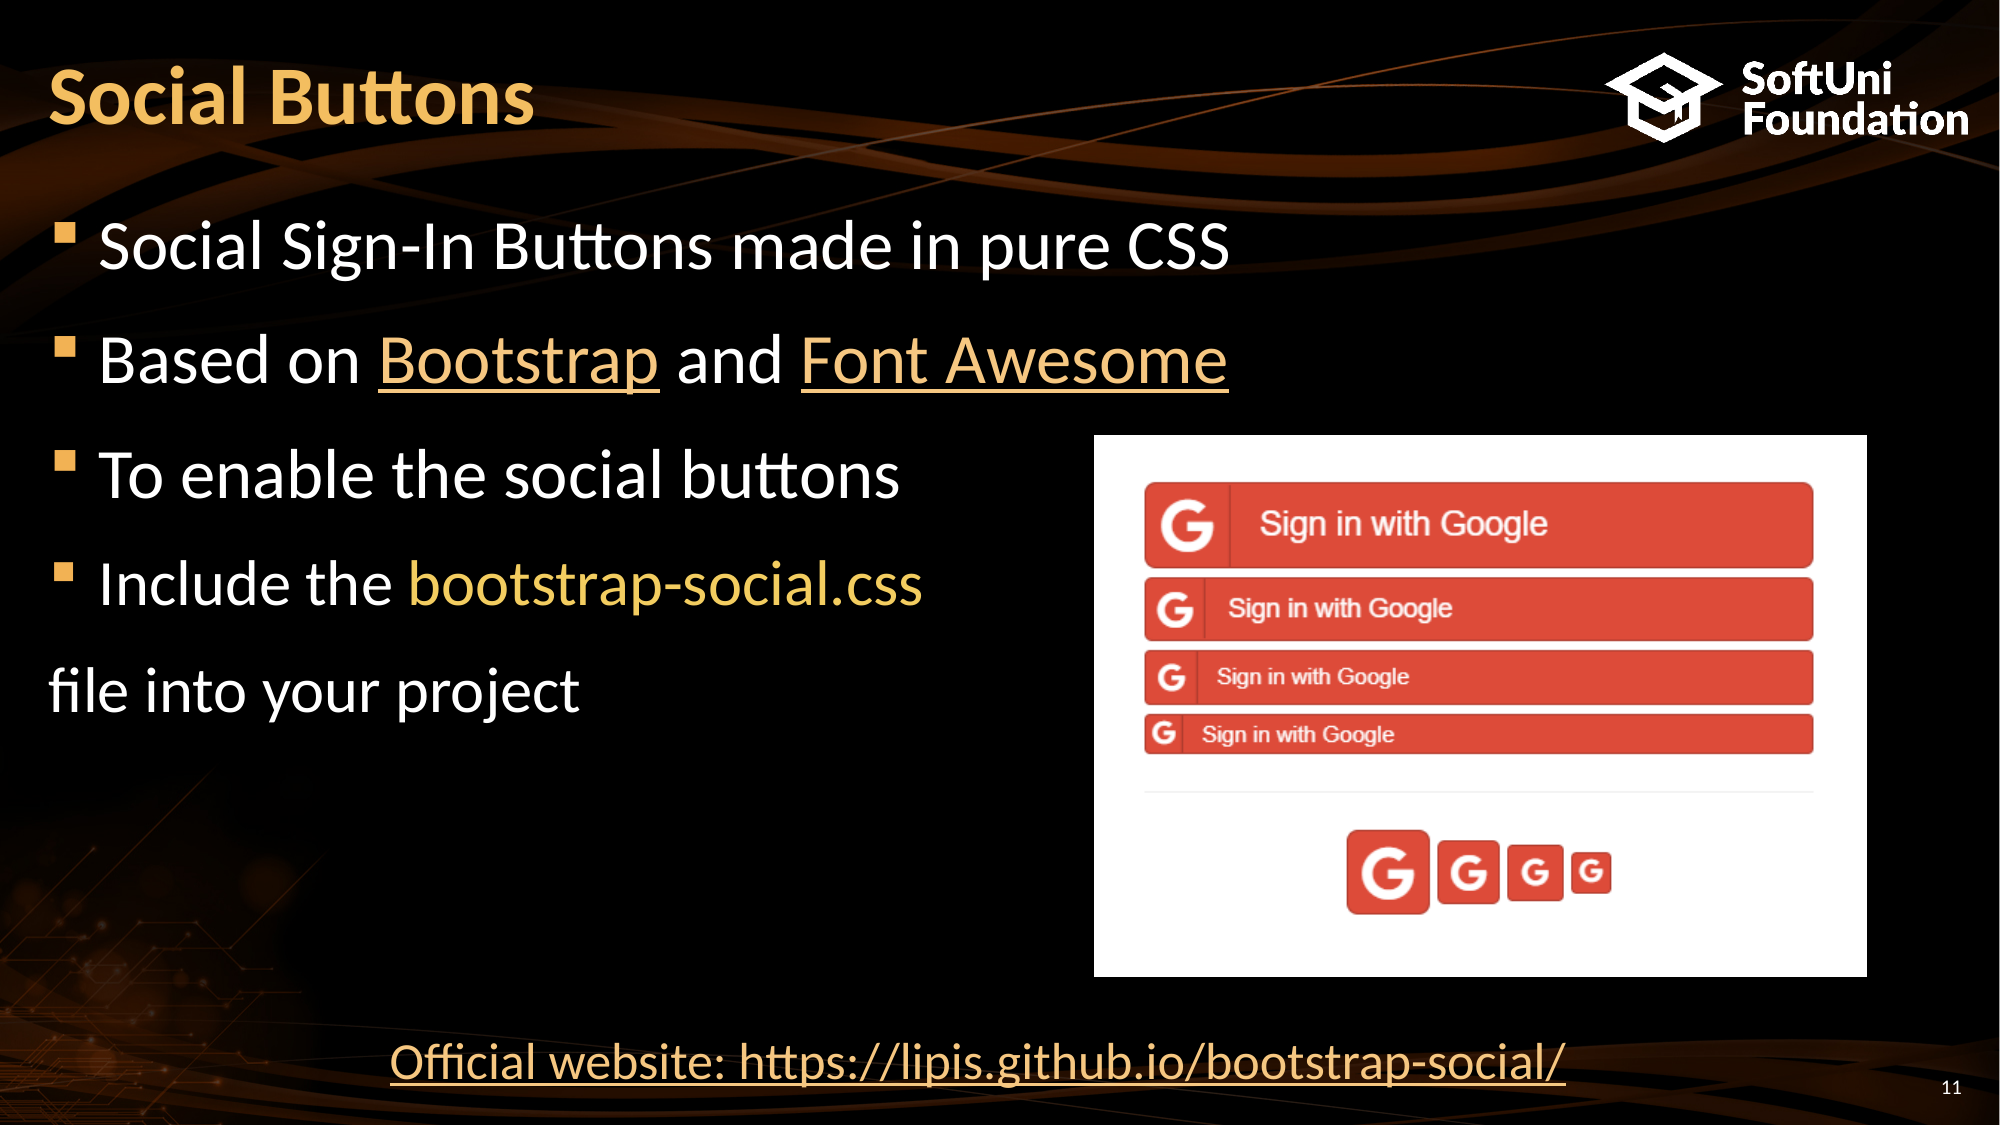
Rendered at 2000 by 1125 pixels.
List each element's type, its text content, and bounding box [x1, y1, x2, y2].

list Social Sign-In Buttons made in pure CSS Based on Bootstrap and Font Awesome To enable the social buttons Include the bootstrap-social.css file into your project [31, 188, 1968, 1013]
title Social Buttons [30, 6, 1602, 189]
slide_number 11 [1897, 1070, 1968, 1103]
text_box Official website: https://lipis.github.io/bootstrap-social/ [374, 1017, 1675, 1116]
picture [0, 0, 2000, 1125]
